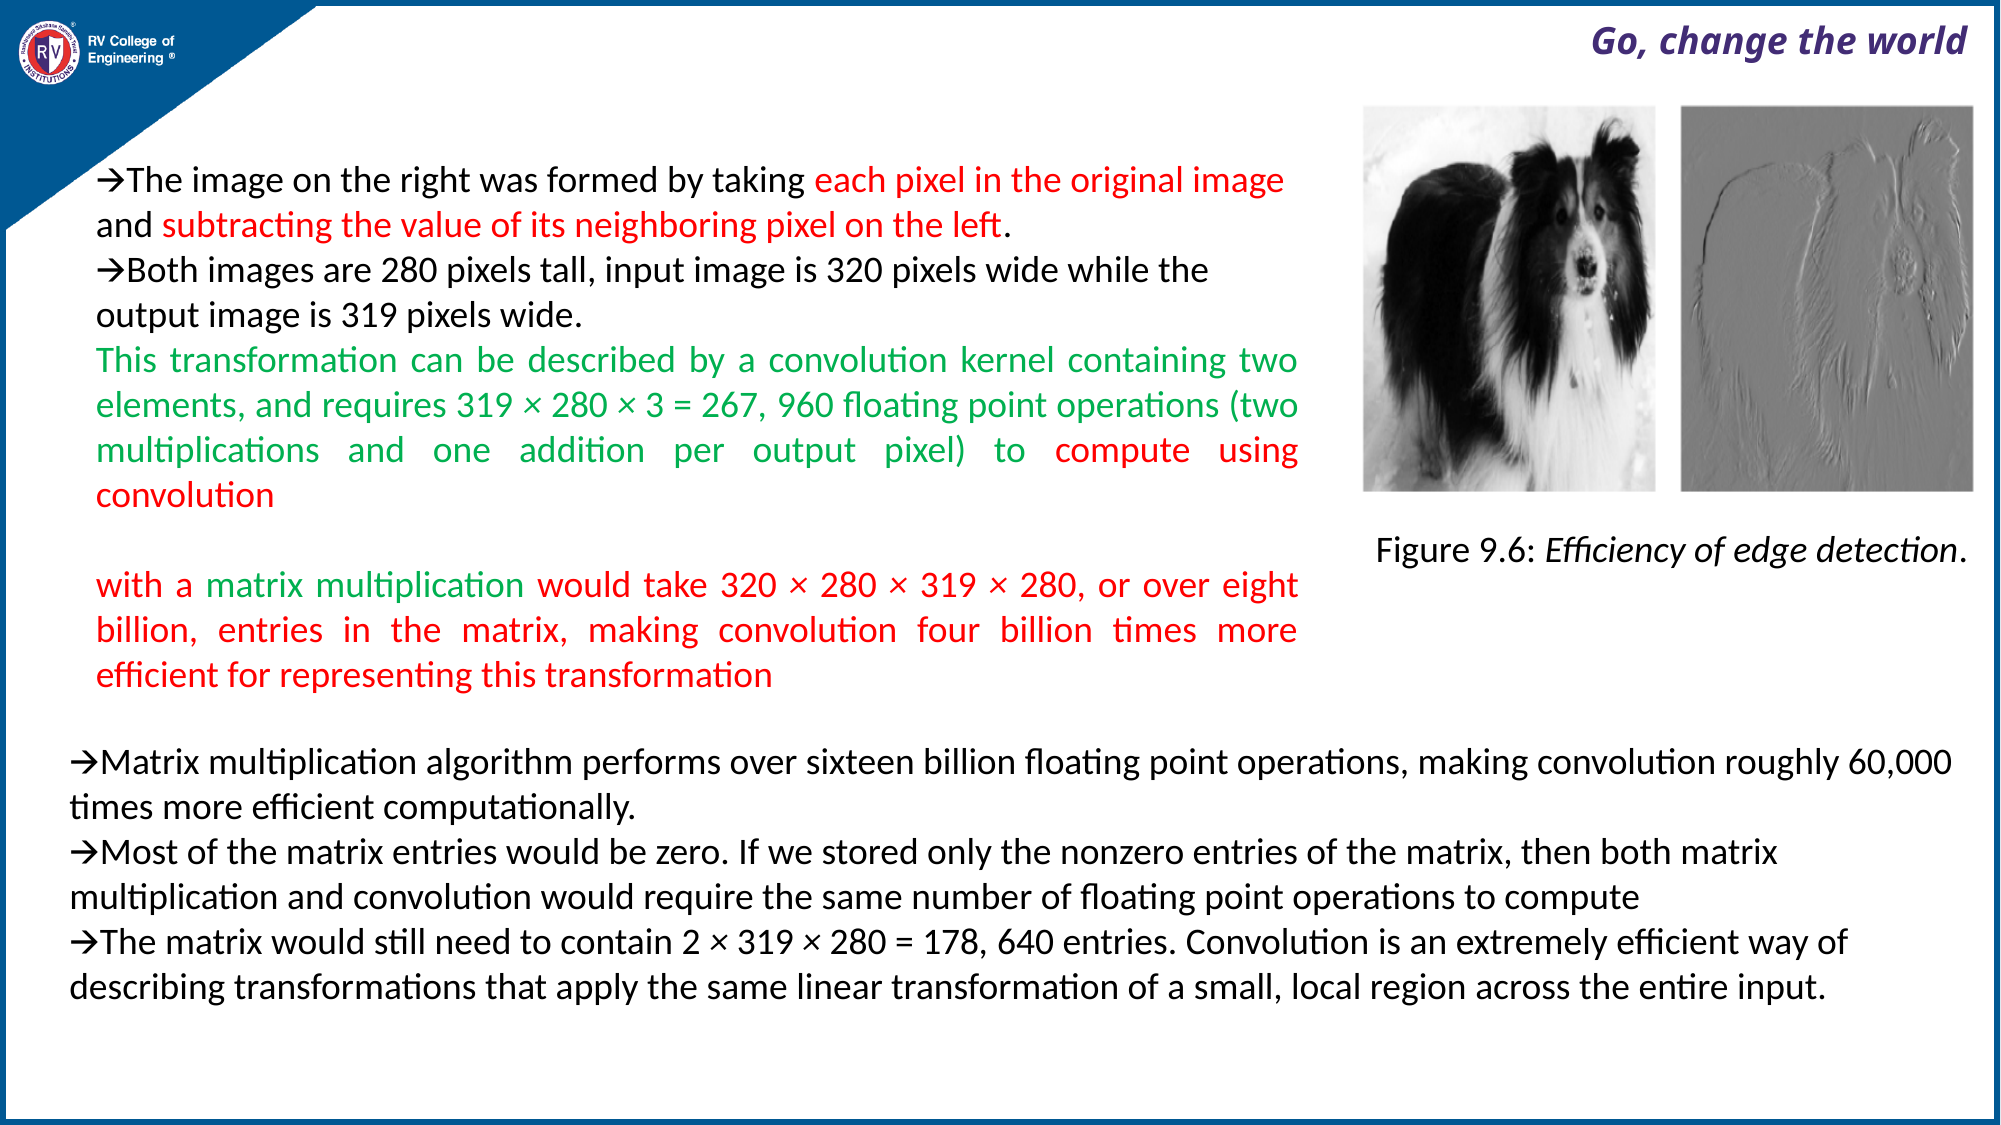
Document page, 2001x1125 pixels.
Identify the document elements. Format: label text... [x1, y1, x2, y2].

text_box Figure 9.6: Efficiency of edge detection. [1360, 517, 2000, 578]
picture [2, 6, 316, 232]
picture [1348, 81, 1986, 506]
text_box 🡪The image on the right was formed by taking each pixel in the original image and subtracting the value of its neighboring pixel on the left. 🡪Both images are 280 pixels tall, input image is 320 pixels wide while the output image is 319 pixels wide. This transformation can be described by a convolution kernel containing two elements, and requires 319 × 280 × 3 = 267, 960 floating point operations (two multiplications and one addition per output pixel) to compute using convolution with a matrix multiplication would take 320 × 280 × 319 × 280, or over eight billion, entries in the matrix, making convolution four billion times more efficient for representing this transformation [80, 147, 1315, 703]
text_box 🡪Matrix multiplication algorithm performs over sixteen billion floating point operations, making convolution roughly 60,000 times more efficient computationally. 🡪Most of the matrix entries would be zero. If we stored only the nonzero entries of the matrix, then both matrix multiplication and convolution would require the same number of floating point operations to compute 🡪The matrix would still need to contain 2 × 319 × 280 = 178, 640 entries. Convolution is an extremely efficient way of describing transformations that apply the same linear transformation of a small, local region across the entire input. [54, 730, 1986, 1015]
